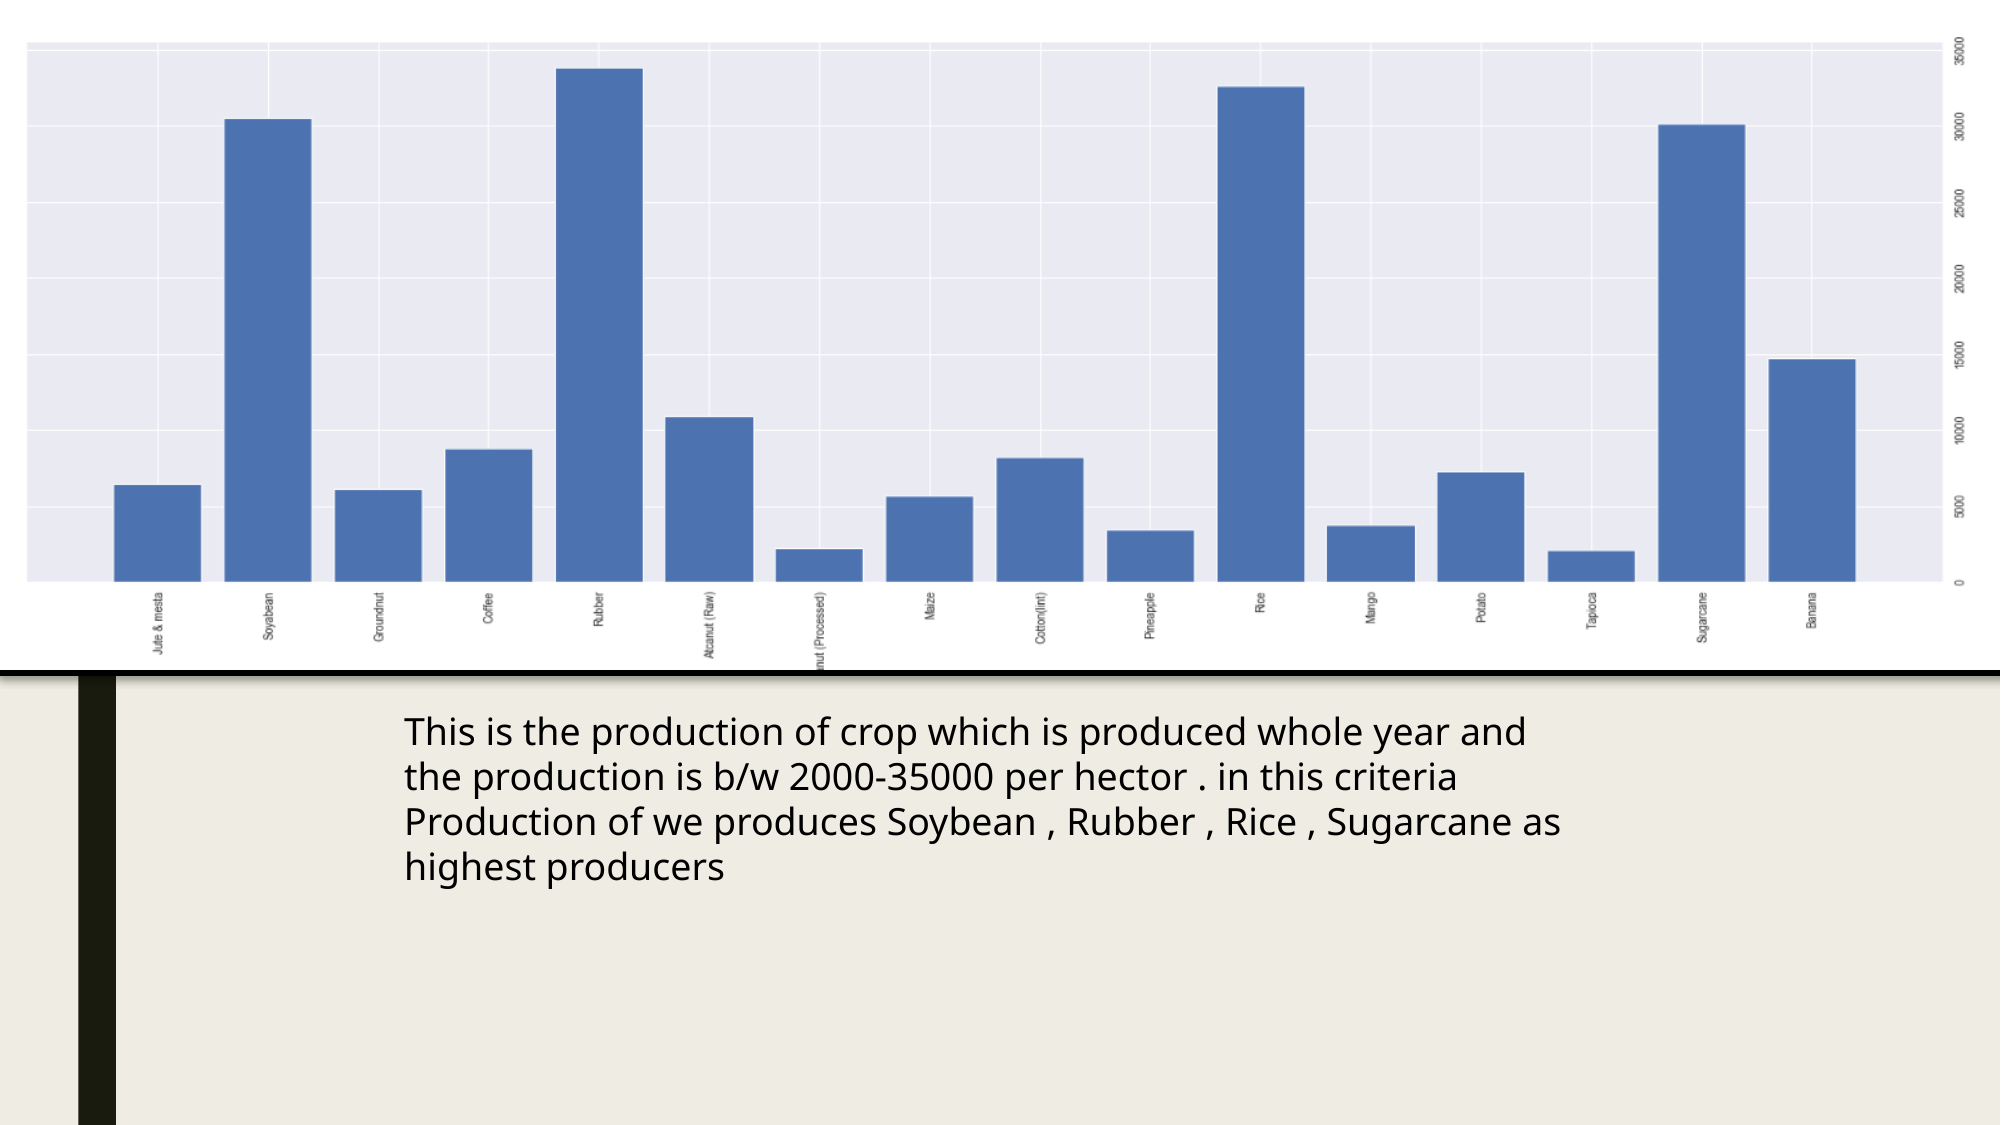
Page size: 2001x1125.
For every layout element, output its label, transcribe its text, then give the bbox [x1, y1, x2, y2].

text_box This is the production of crop which is produced whole year and the production is b/w 2000-35000 per hector . in this criteria Production of we produces Soybean , Rubber , Rice , Sugarcane as highest producers [1349, 700, 1595, 896]
text_box This is the production of crop which is produced whole year and the production is b/w 2000-35000 per hector . in this criteria Production of we produces Soybean , Rubber , Rice , Sugarcane as highest producers [389, 700, 651, 896]
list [651, 0, 1349, 1125]
picture [0, 0, 651, 670]
picture [1349, 0, 2000, 670]
